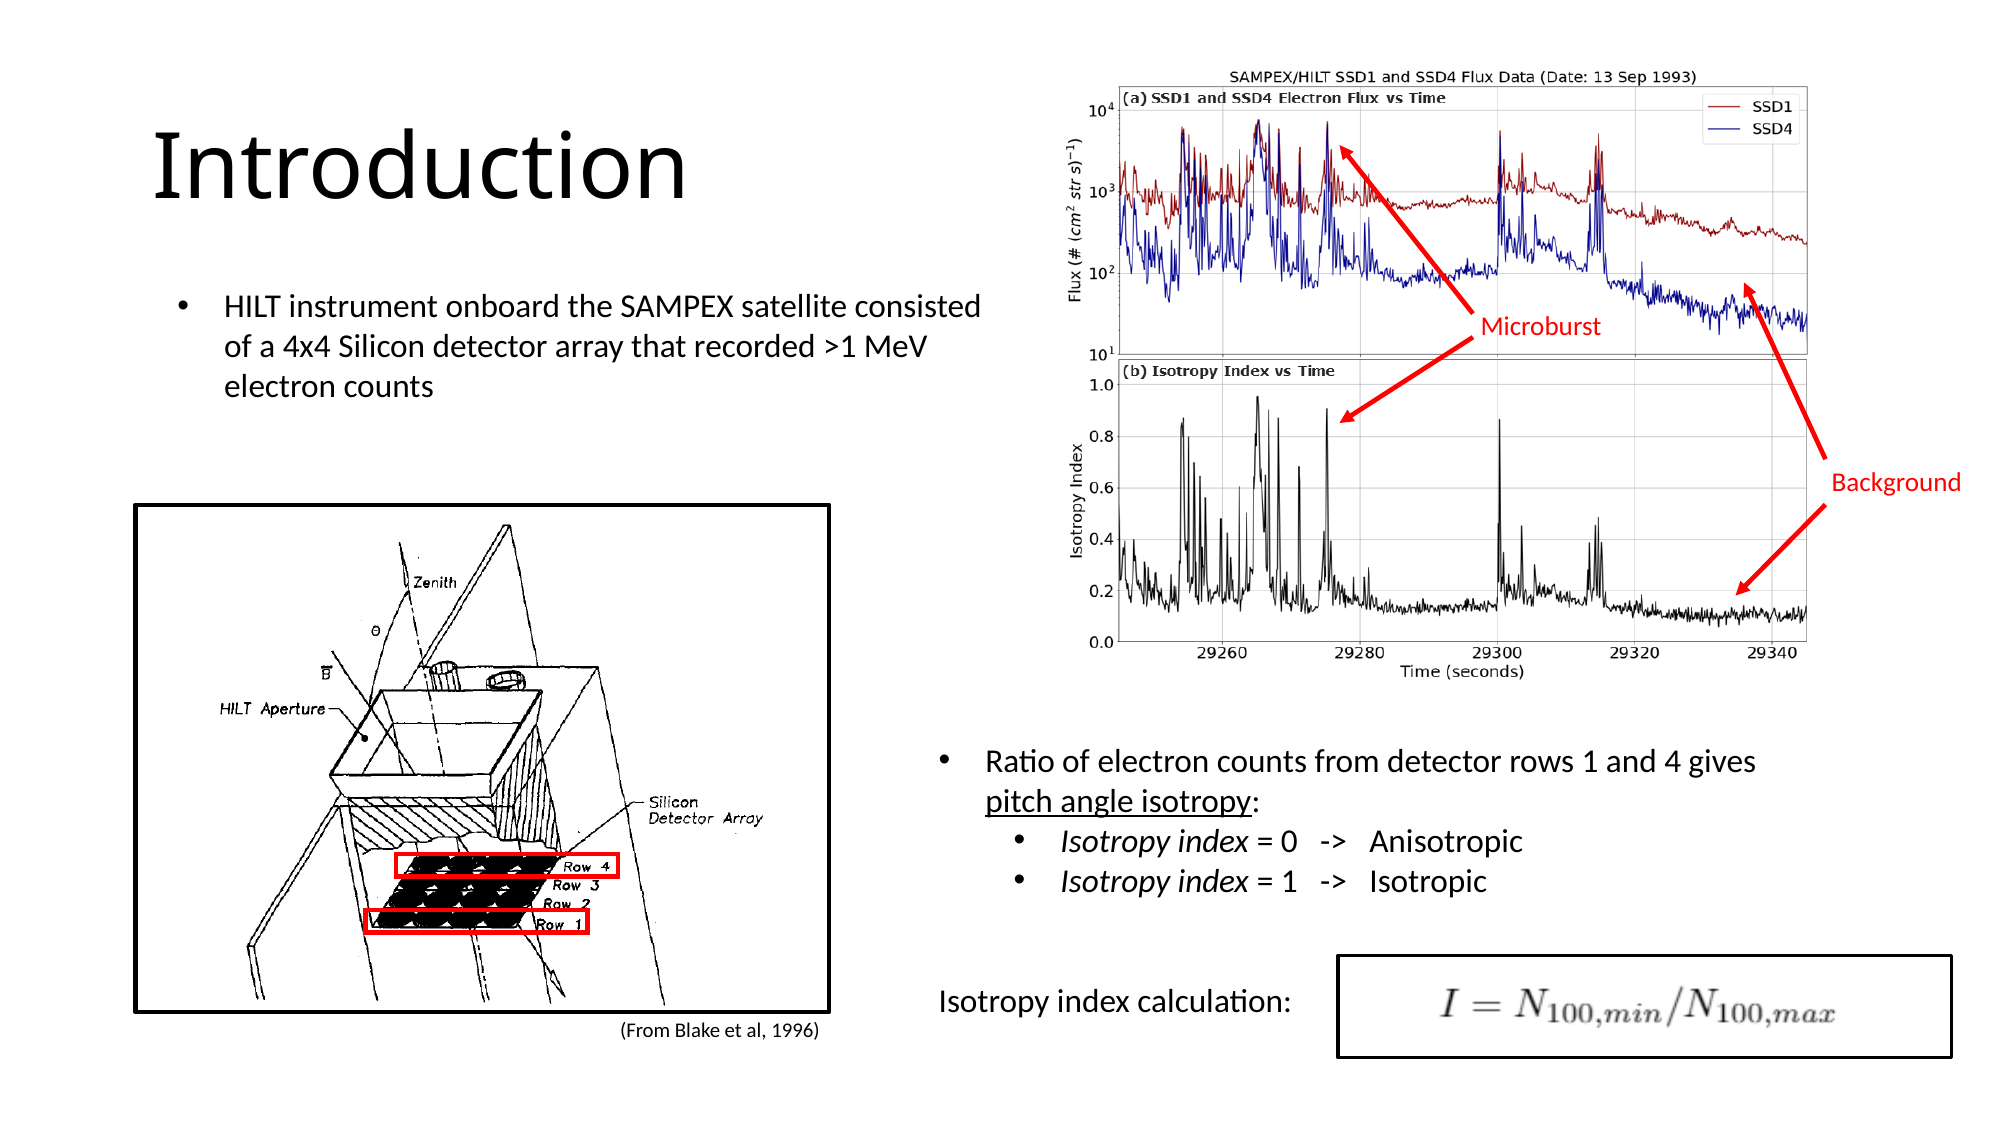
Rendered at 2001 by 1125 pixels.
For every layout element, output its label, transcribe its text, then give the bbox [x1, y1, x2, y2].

text_box Ratio of electron counts from detector rows 1 and 4 gives pitch angle isotropy: Isotropy index = 0 -> Anisotropic Isotropy index = 1 -> Isotropic Isotropy index calculation: [923, 731, 1815, 1026]
picture [1339, 956, 1951, 1056]
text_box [1339, 337, 1473, 423]
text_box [1744, 282, 1826, 460]
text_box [1735, 504, 1826, 596]
title Introduction [137, 59, 1046, 278]
picture [137, 507, 827, 1010]
picture [1046, 59, 1878, 691]
text_box HILT instrument onboard the SAMPEX satellite consisted of a 4x4 Silicon detector array that recorded >1 MeV electron counts [162, 277, 1000, 452]
text_box (From Blake et al, 1996) [605, 1009, 857, 1050]
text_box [1339, 145, 1473, 314]
text_box Background [1878, 456, 1980, 504]
